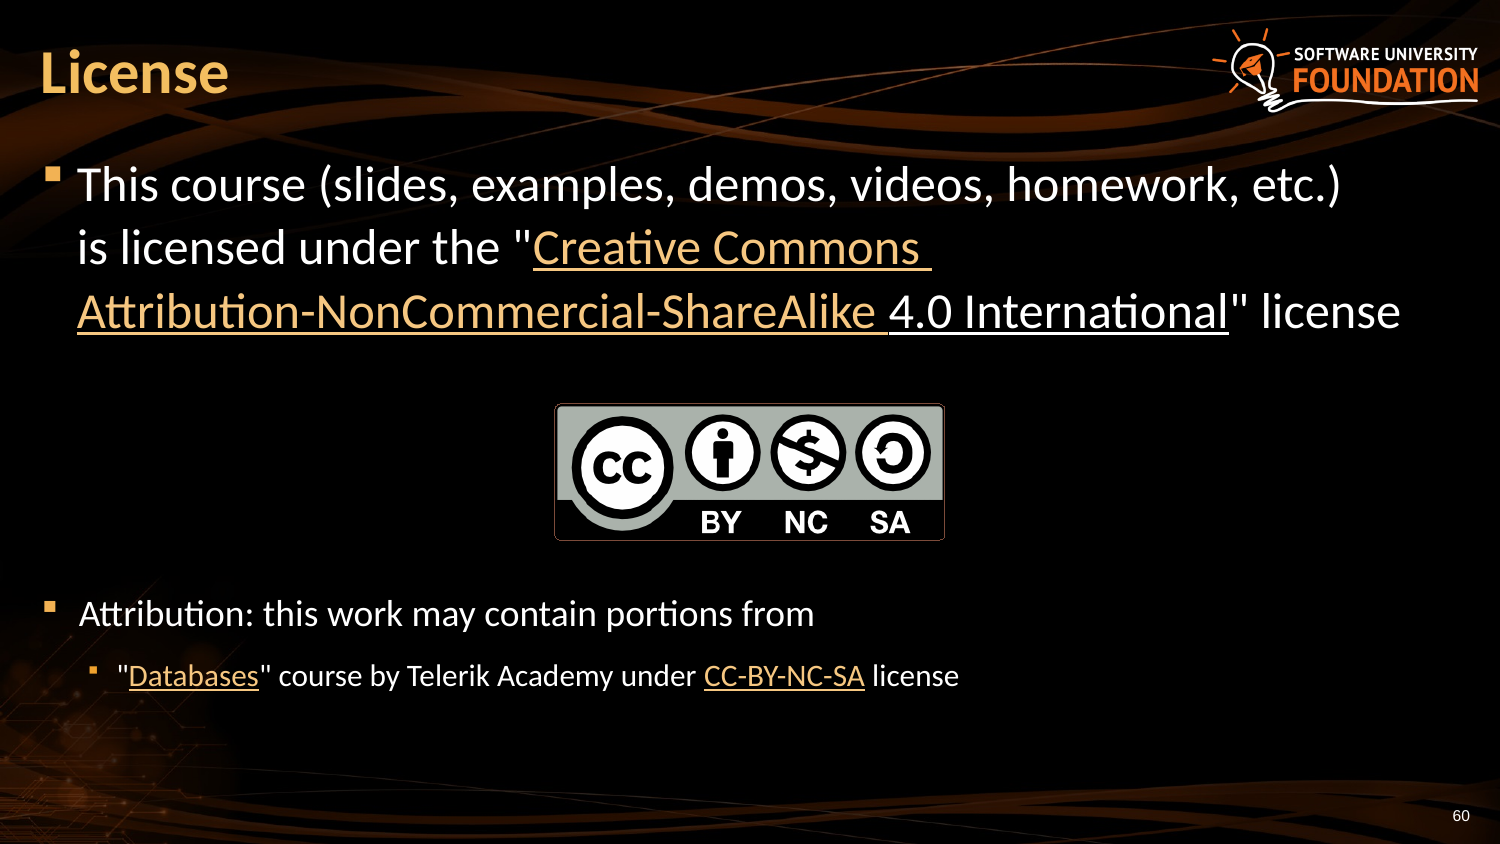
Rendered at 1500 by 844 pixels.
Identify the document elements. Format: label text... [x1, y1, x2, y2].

list Attribution: this work may contain portions from "Databases" course by Telerik Academy under CC-BY-NC-SA license [23, 581, 1476, 827]
picture [0, 0, 1500, 844]
list This course (slides, examples, demos, videos, homework, etc.) is licensed under the "Creative Commons Attribution-NonCommercial-ShareAlike 4.0 International" license [23, 141, 1476, 363]
title License [23, 4, 1202, 141]
